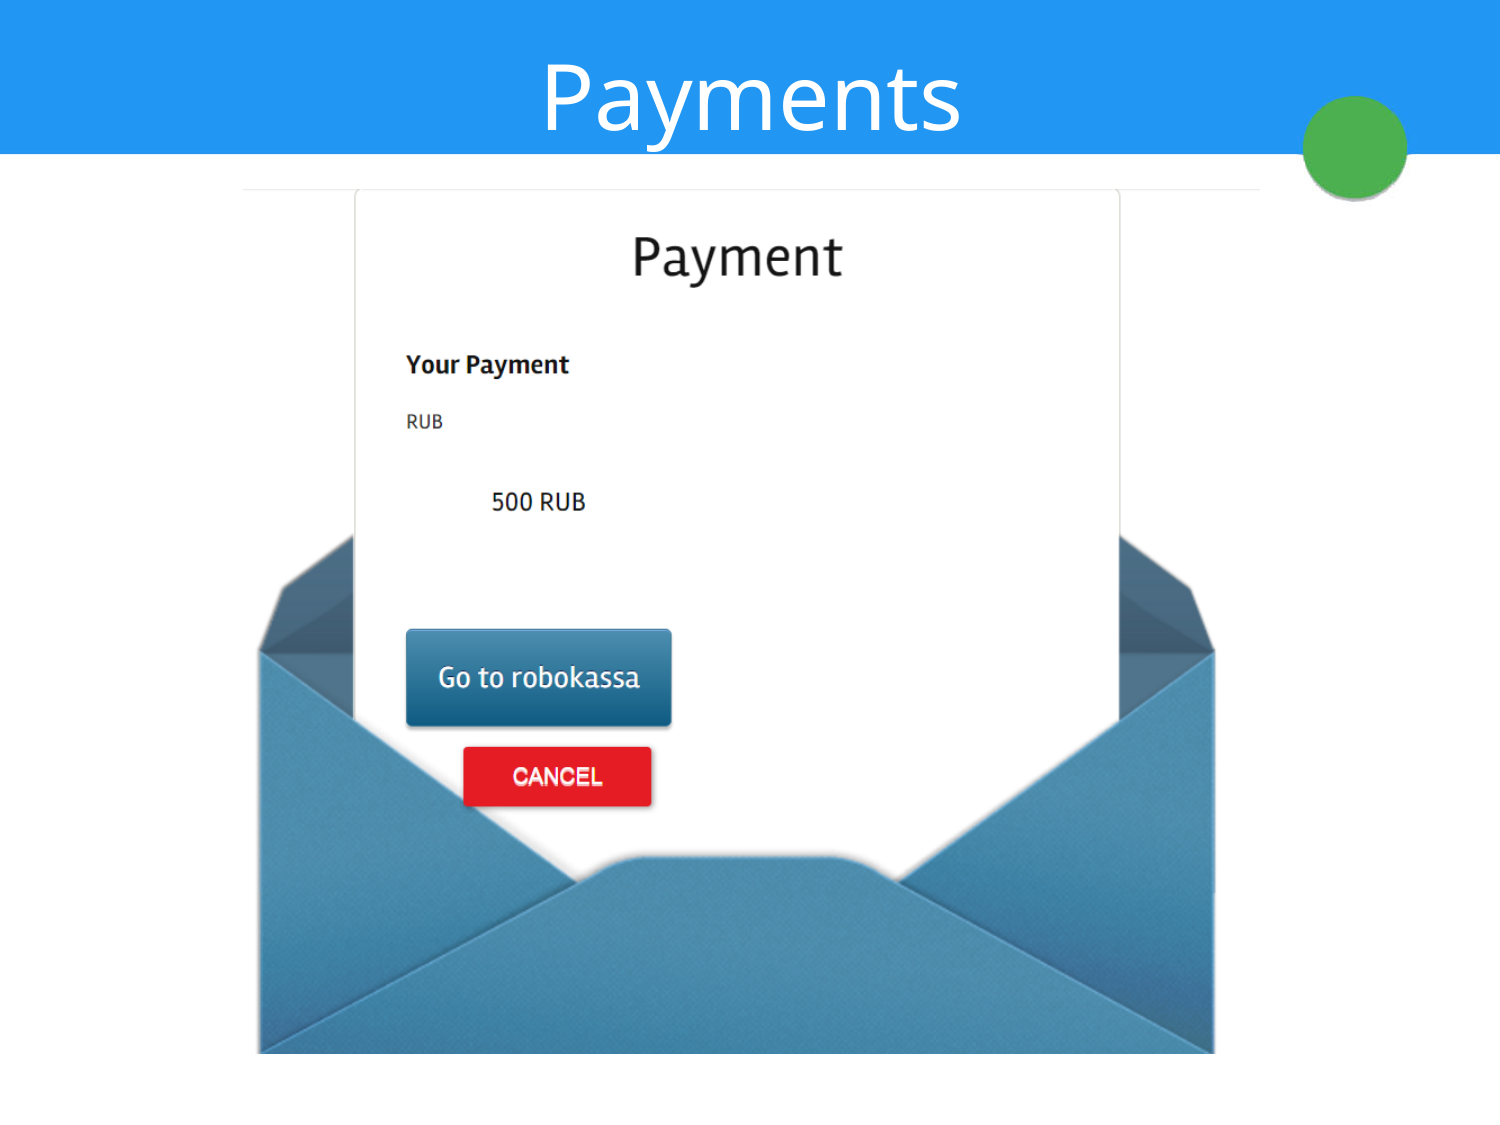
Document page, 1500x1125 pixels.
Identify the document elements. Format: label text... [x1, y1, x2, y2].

text_box Payments [76, 0, 1427, 188]
picture [0, 0, 1500, 1125]
